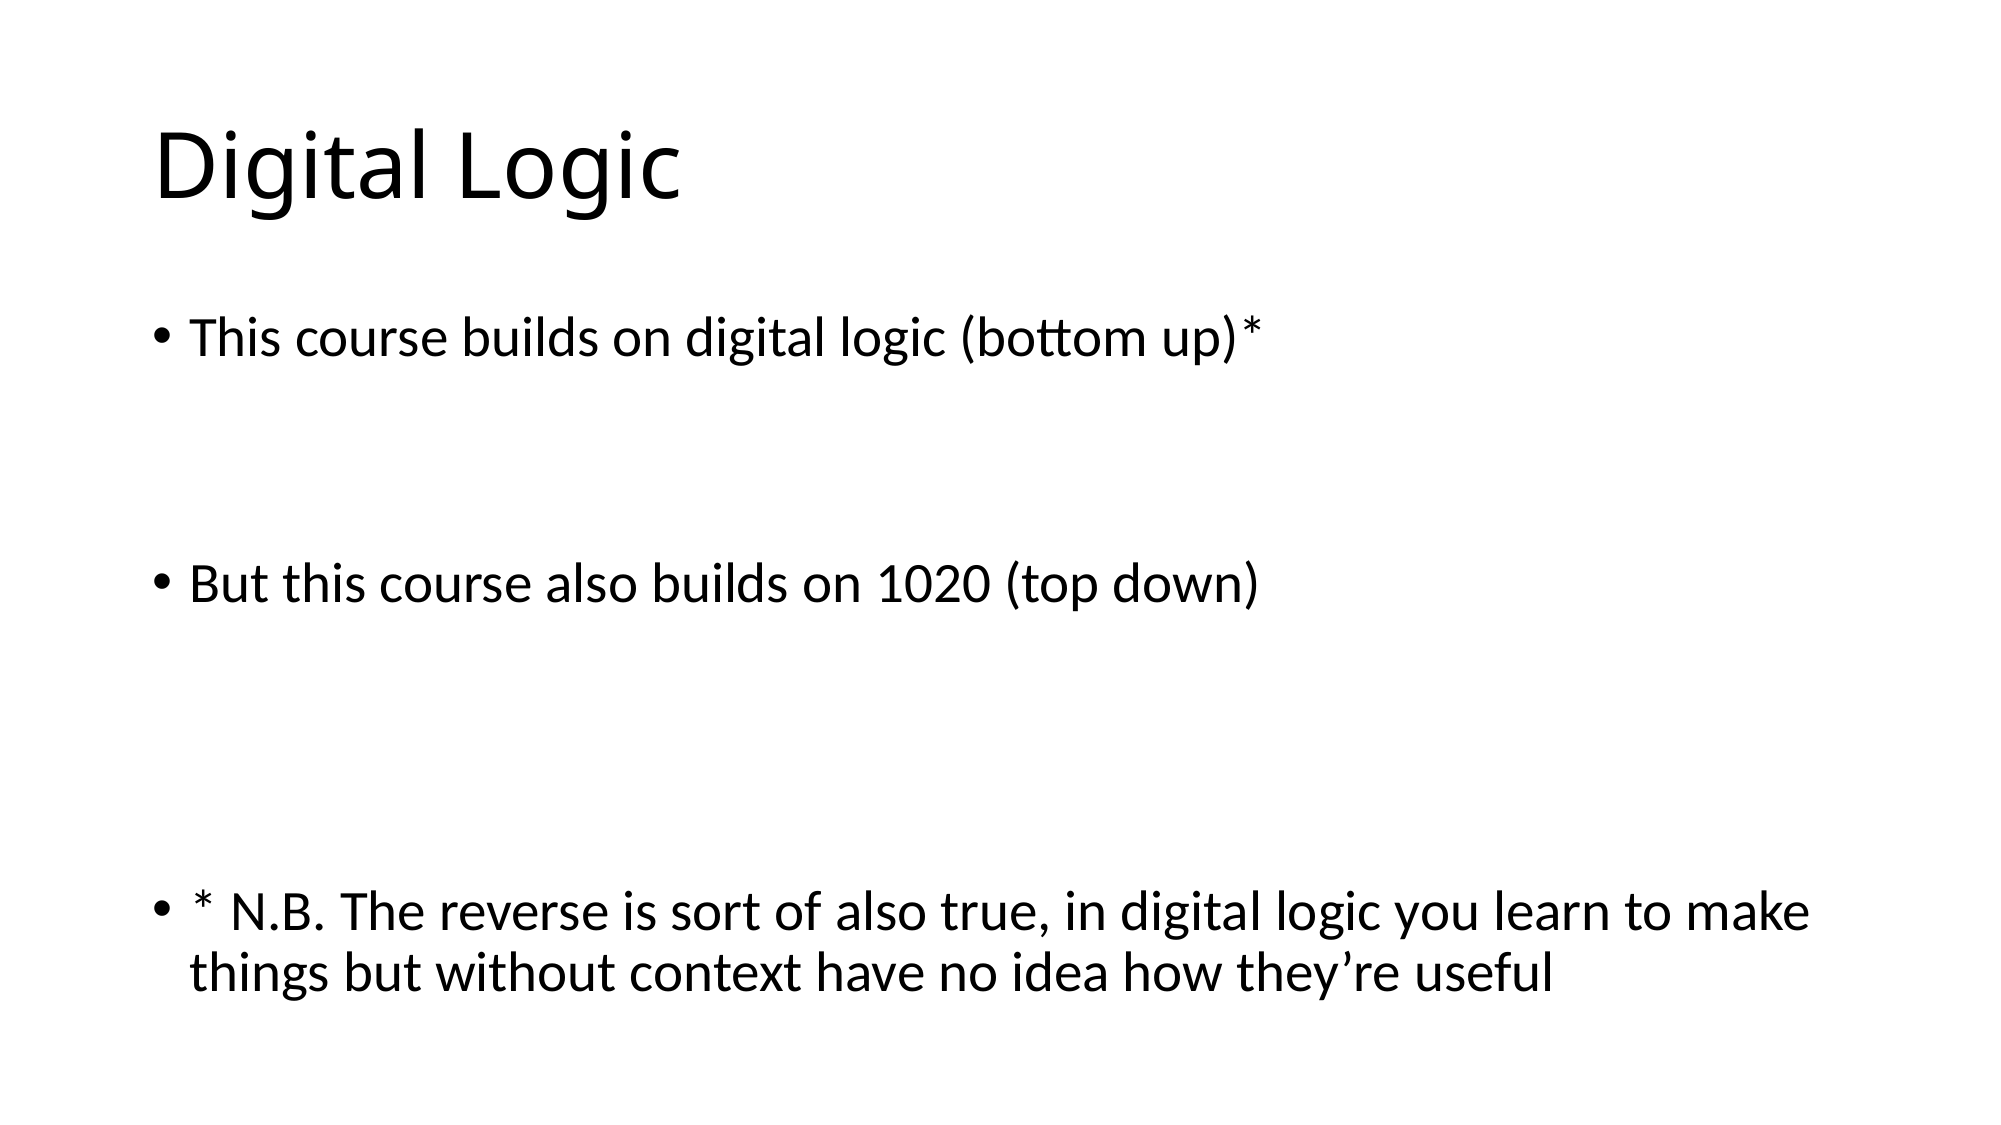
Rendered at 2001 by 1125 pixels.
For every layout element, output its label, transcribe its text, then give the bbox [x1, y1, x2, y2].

title Digital Logic [137, 59, 1863, 278]
list This course builds on digital logic (bottom up)* But this course also builds on 1020 (top down) * N.B. The reverse is sort of also true, in digital logic you learn to make things but without context have no idea how they’re useful [137, 299, 1863, 1014]
